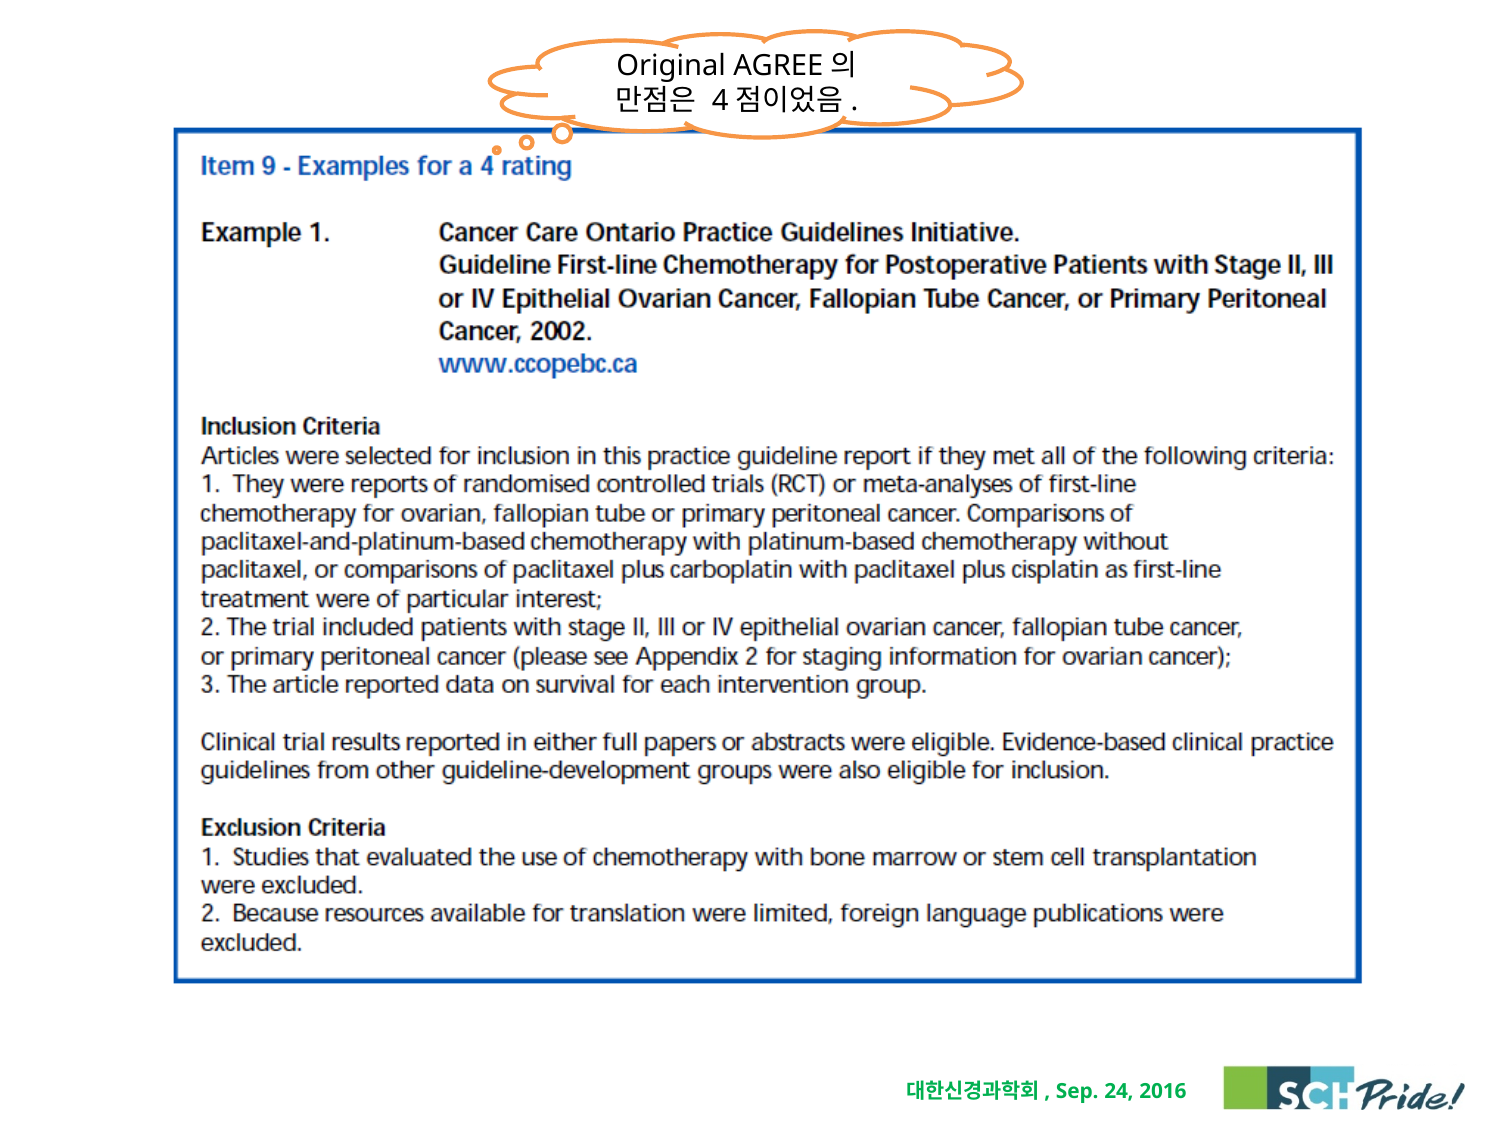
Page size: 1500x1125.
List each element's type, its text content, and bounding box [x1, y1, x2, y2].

text_box Original AGREE의 만점은 4점이었음. [487, 29, 1024, 123]
picture [170, 125, 1365, 988]
picture [1222, 1064, 1465, 1110]
